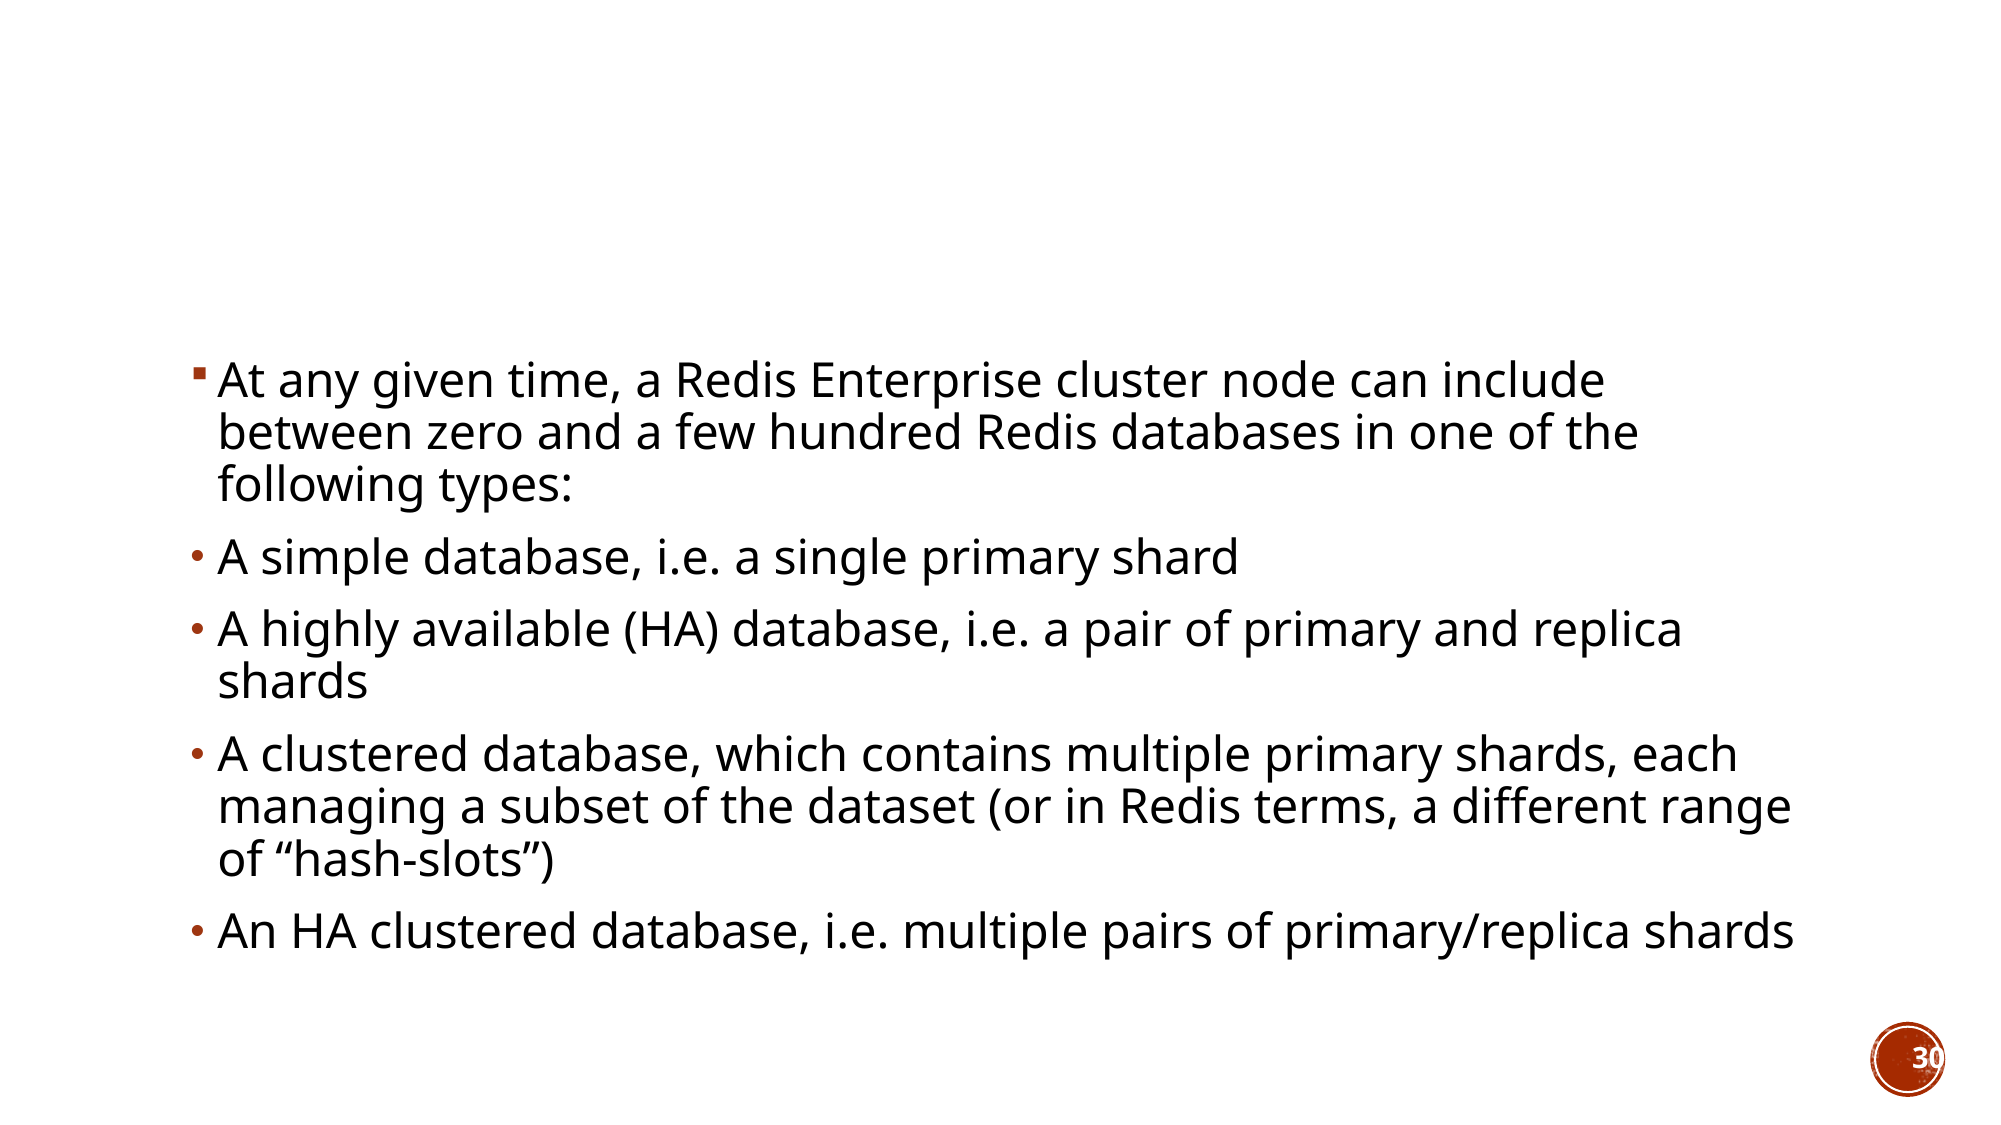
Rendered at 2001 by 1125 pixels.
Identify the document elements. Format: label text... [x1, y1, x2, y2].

slide_number 30 [1855, 1028, 1961, 1089]
list At any given time, a Redis Enterprise cluster node can include between zero and a few hundred Redis databases in one of the following types: A simple database, i.e. a single primary shard A highly available (HA) database, i.e. a pair of primary and replica shards A clustered database, which contains multiple primary shards, each managing a subset of the dataset (or in Redis terms, a different range of “hash-slots”) An HA clustered database, i.e. multiple pairs of primary/replica shards [175, 348, 1826, 1013]
